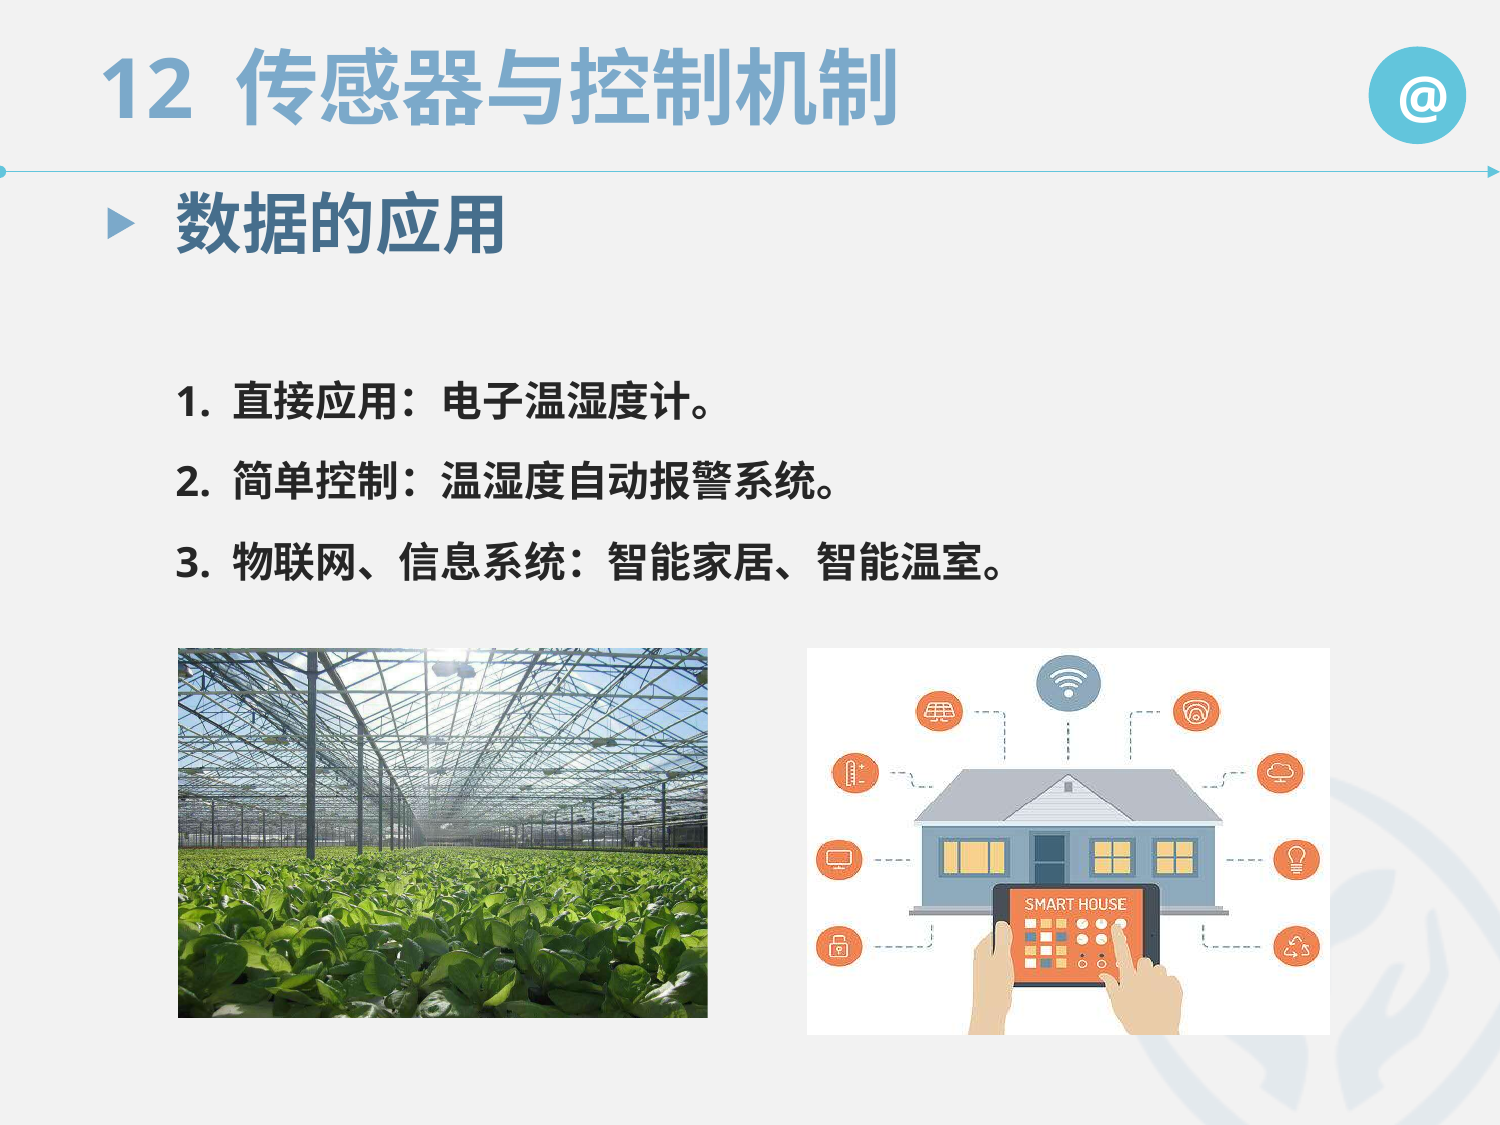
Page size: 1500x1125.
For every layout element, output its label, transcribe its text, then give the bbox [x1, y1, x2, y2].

picture [178, 648, 708, 1018]
picture [807, 648, 1500, 1125]
text_box 1. 直接应用：电子温湿度计。 2. 简单控制：温湿度自动报警系统。 3. 物联网、信息系统：智能家居、智能温室。 [160, 356, 1455, 594]
text_box 数据的应用 [160, 174, 1371, 269]
text_box [106, 205, 138, 241]
